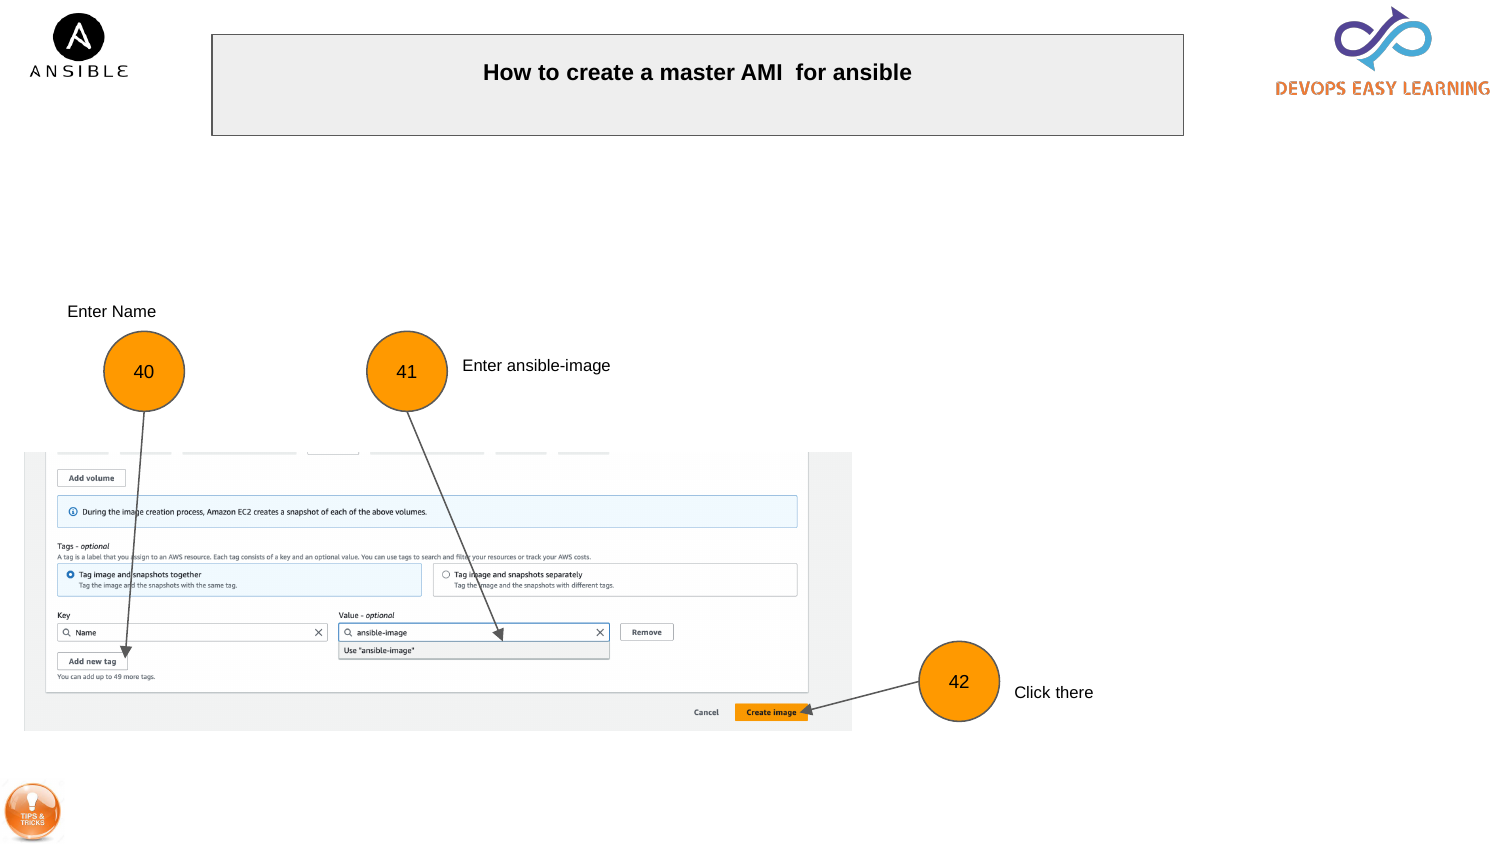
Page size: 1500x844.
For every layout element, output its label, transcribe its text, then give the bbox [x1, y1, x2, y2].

picture [1266, 0, 1500, 114]
text_box 40 [103, 331, 185, 412]
text_box Enter ansible-image [447, 339, 750, 385]
text_box Click there [999, 666, 1234, 713]
text_box How to create a master AMI for ansible [212, 34, 1184, 136]
text_box 41 [366, 331, 447, 412]
text_box 42 [919, 641, 999, 722]
picture [24, 452, 852, 731]
picture [0, 0, 157, 102]
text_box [406, 411, 503, 642]
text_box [799, 681, 920, 713]
text_box Enter Name [52, 285, 287, 332]
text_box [124, 411, 145, 659]
picture [0, 777, 65, 844]
